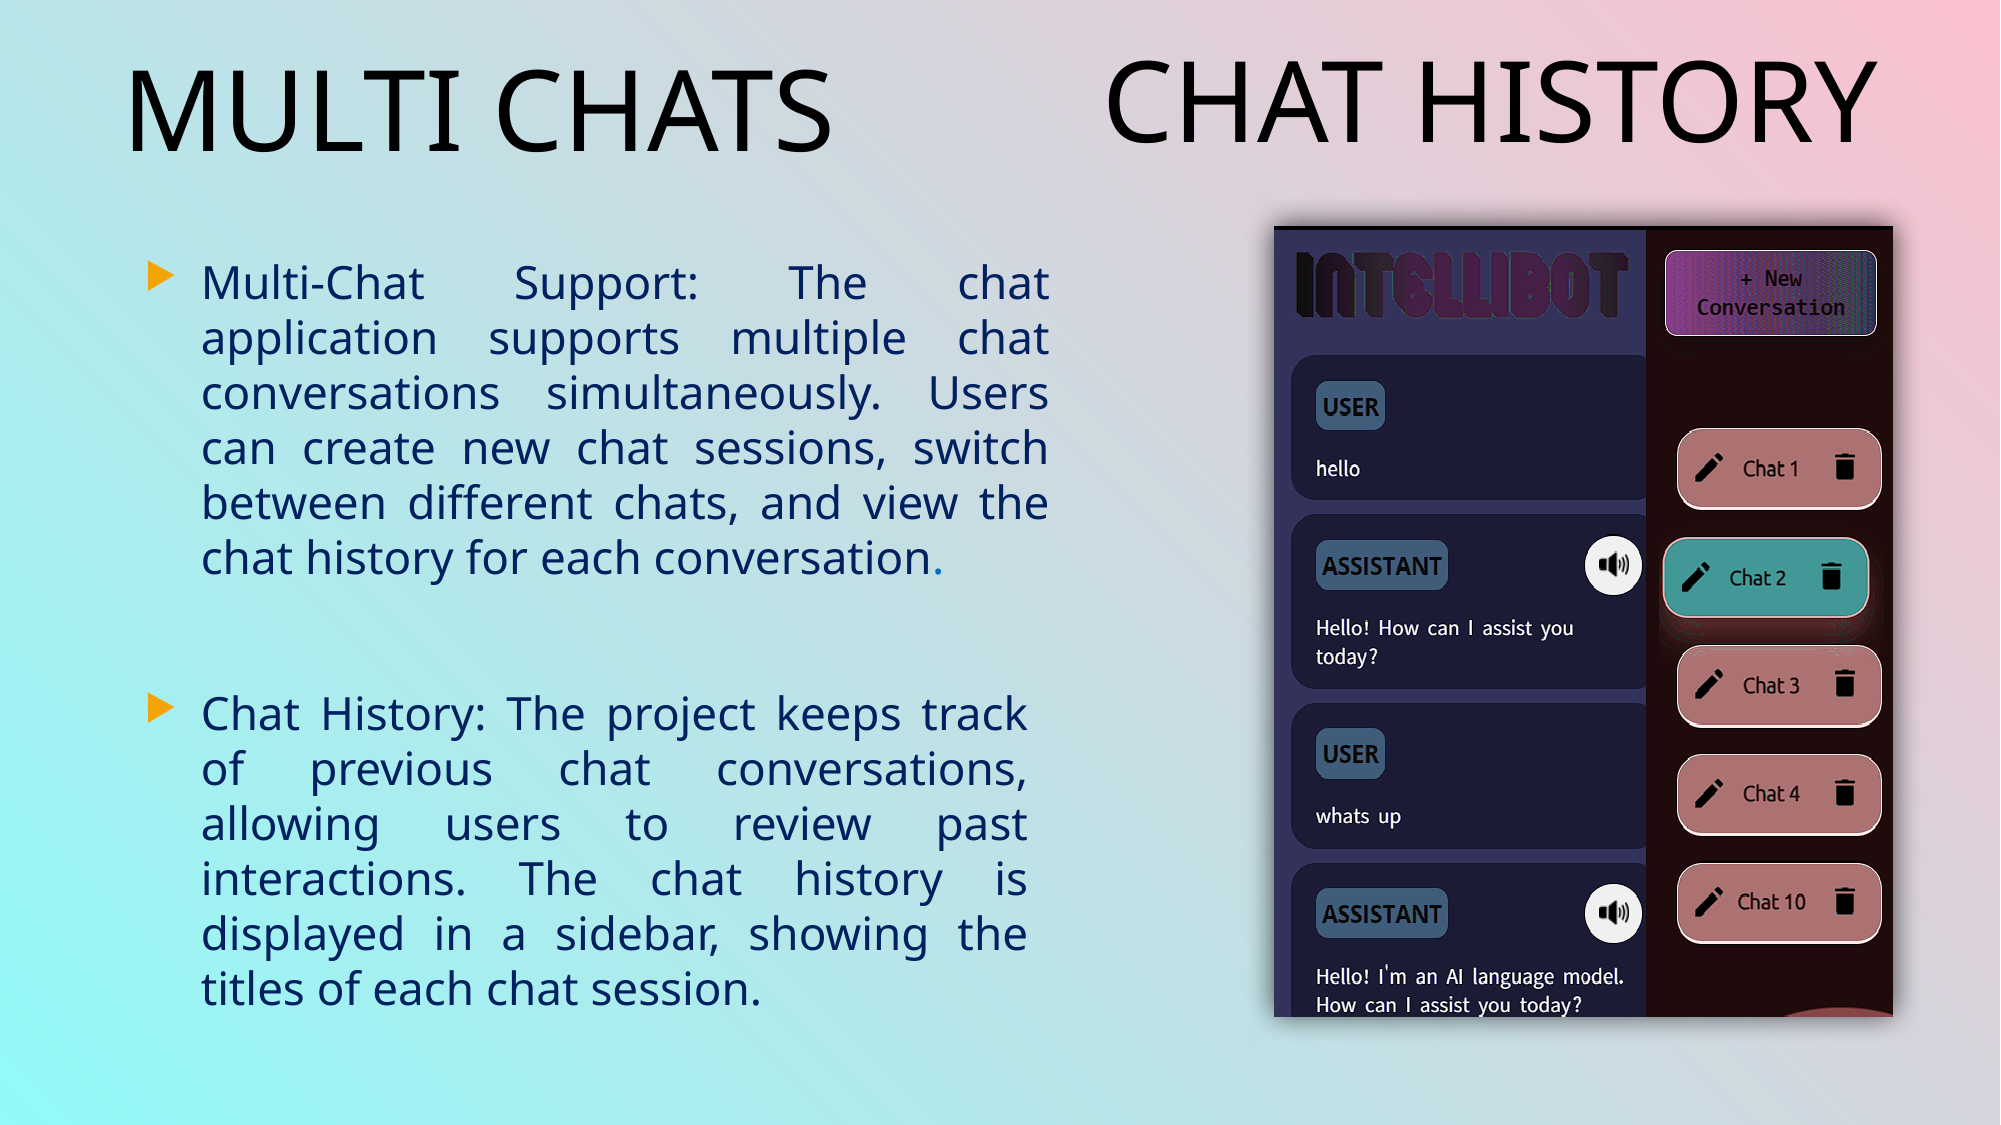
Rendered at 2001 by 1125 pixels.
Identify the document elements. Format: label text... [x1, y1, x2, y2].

list Multi-Chat Support: The chat application supports multiple chat conversations simultaneously. Users can create new chat sessions, switch between different chats, and view the chat history for each conversation. [129, 246, 1066, 622]
title MULTI CHATS [107, 0, 929, 216]
list Chat History: The project keeps track of previous chat conversations, allowing users to review past interactions. The chat history is displayed in a sidebar, showing the titles of each chat session. [129, 677, 1044, 1081]
picture [1274, 225, 1893, 1017]
text_box CHAT HISTORY [929, 0, 1893, 216]
